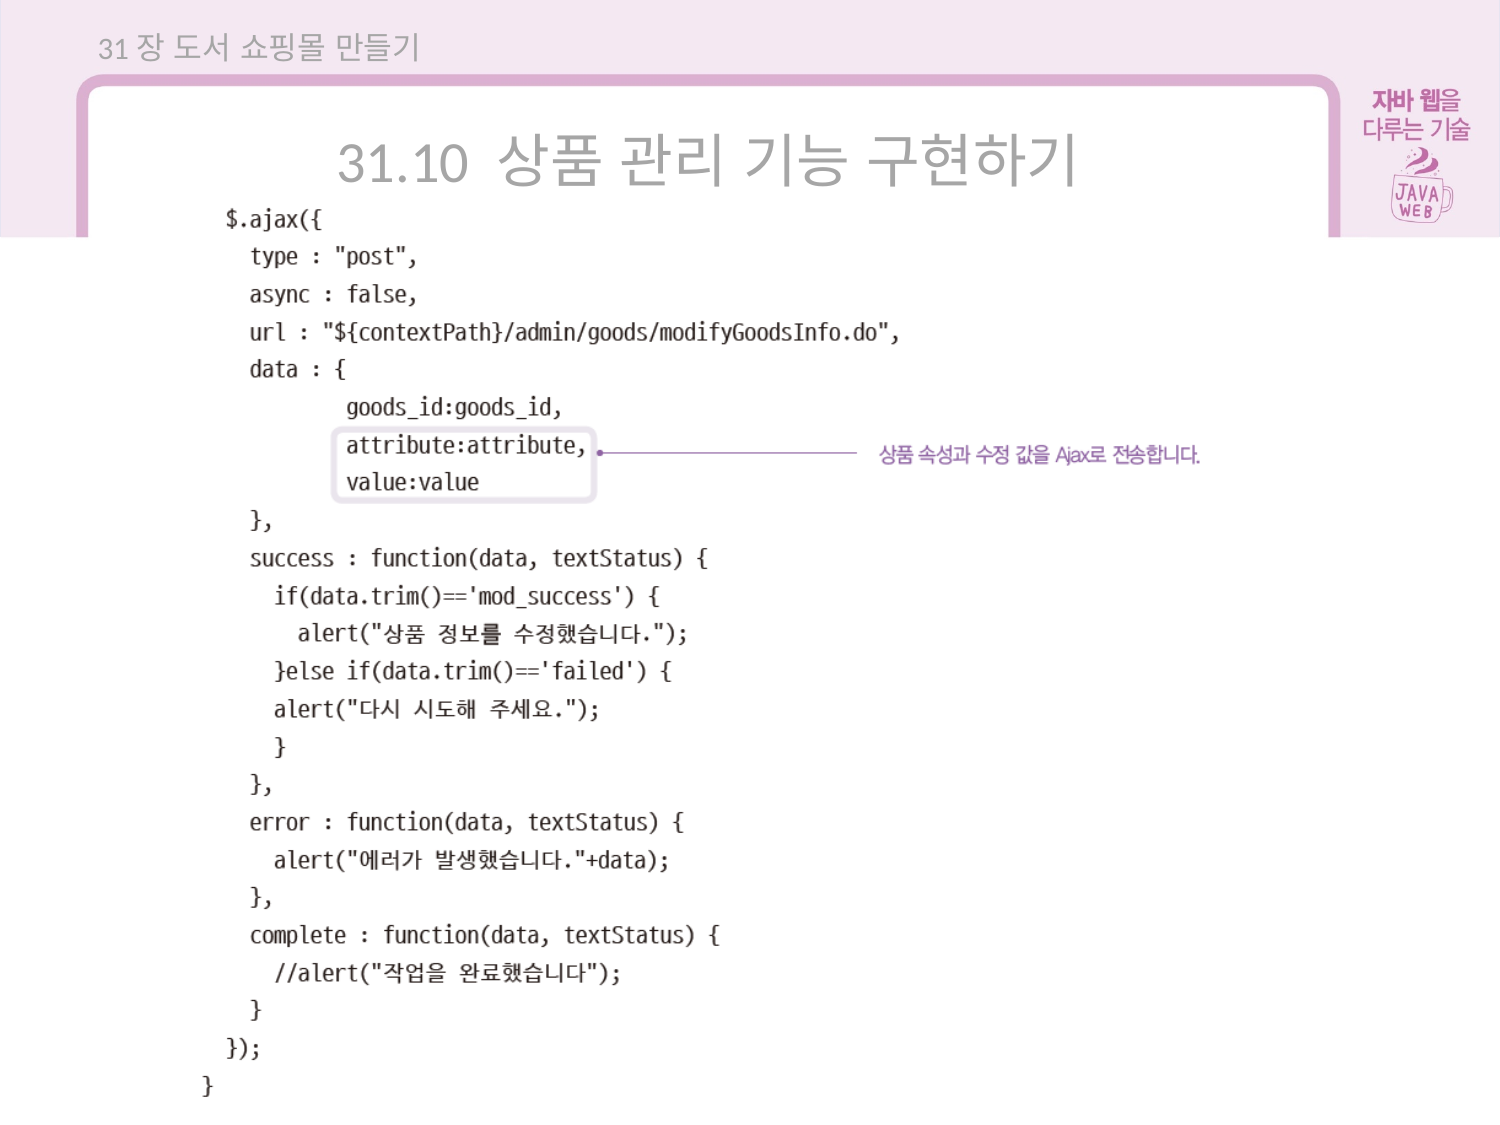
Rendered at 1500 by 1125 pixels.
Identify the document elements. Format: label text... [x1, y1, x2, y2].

text_box 31.10 상품 관리 기능 구현하기 [96, 117, 1321, 202]
text_box 31장 도서 쇼핑몰 만들기 [82, 0, 1133, 74]
picture [0, 0, 1500, 1125]
